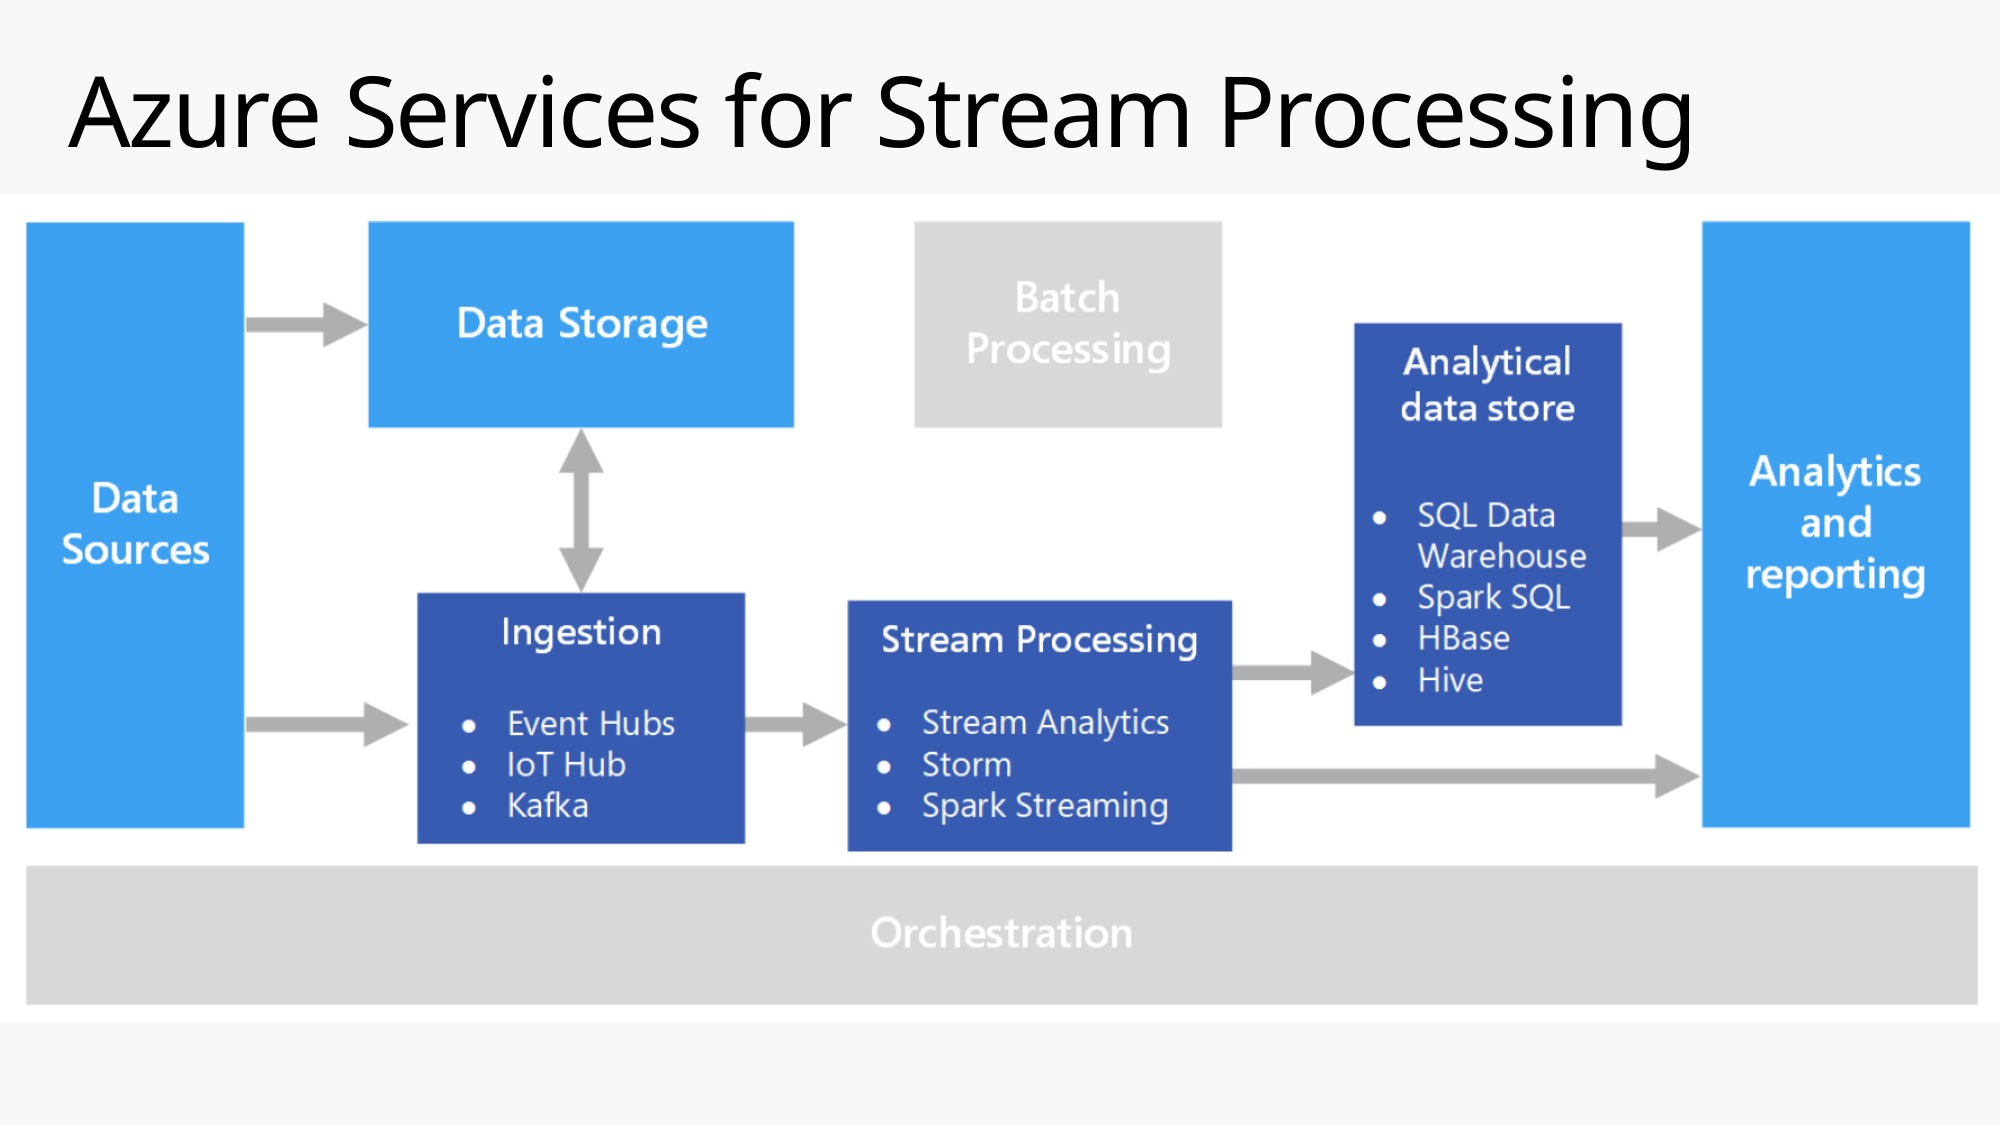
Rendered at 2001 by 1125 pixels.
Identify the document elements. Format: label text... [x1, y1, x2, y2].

title Azure Services for Stream Processing [44, 47, 1957, 194]
picture [0, 194, 2000, 1023]
